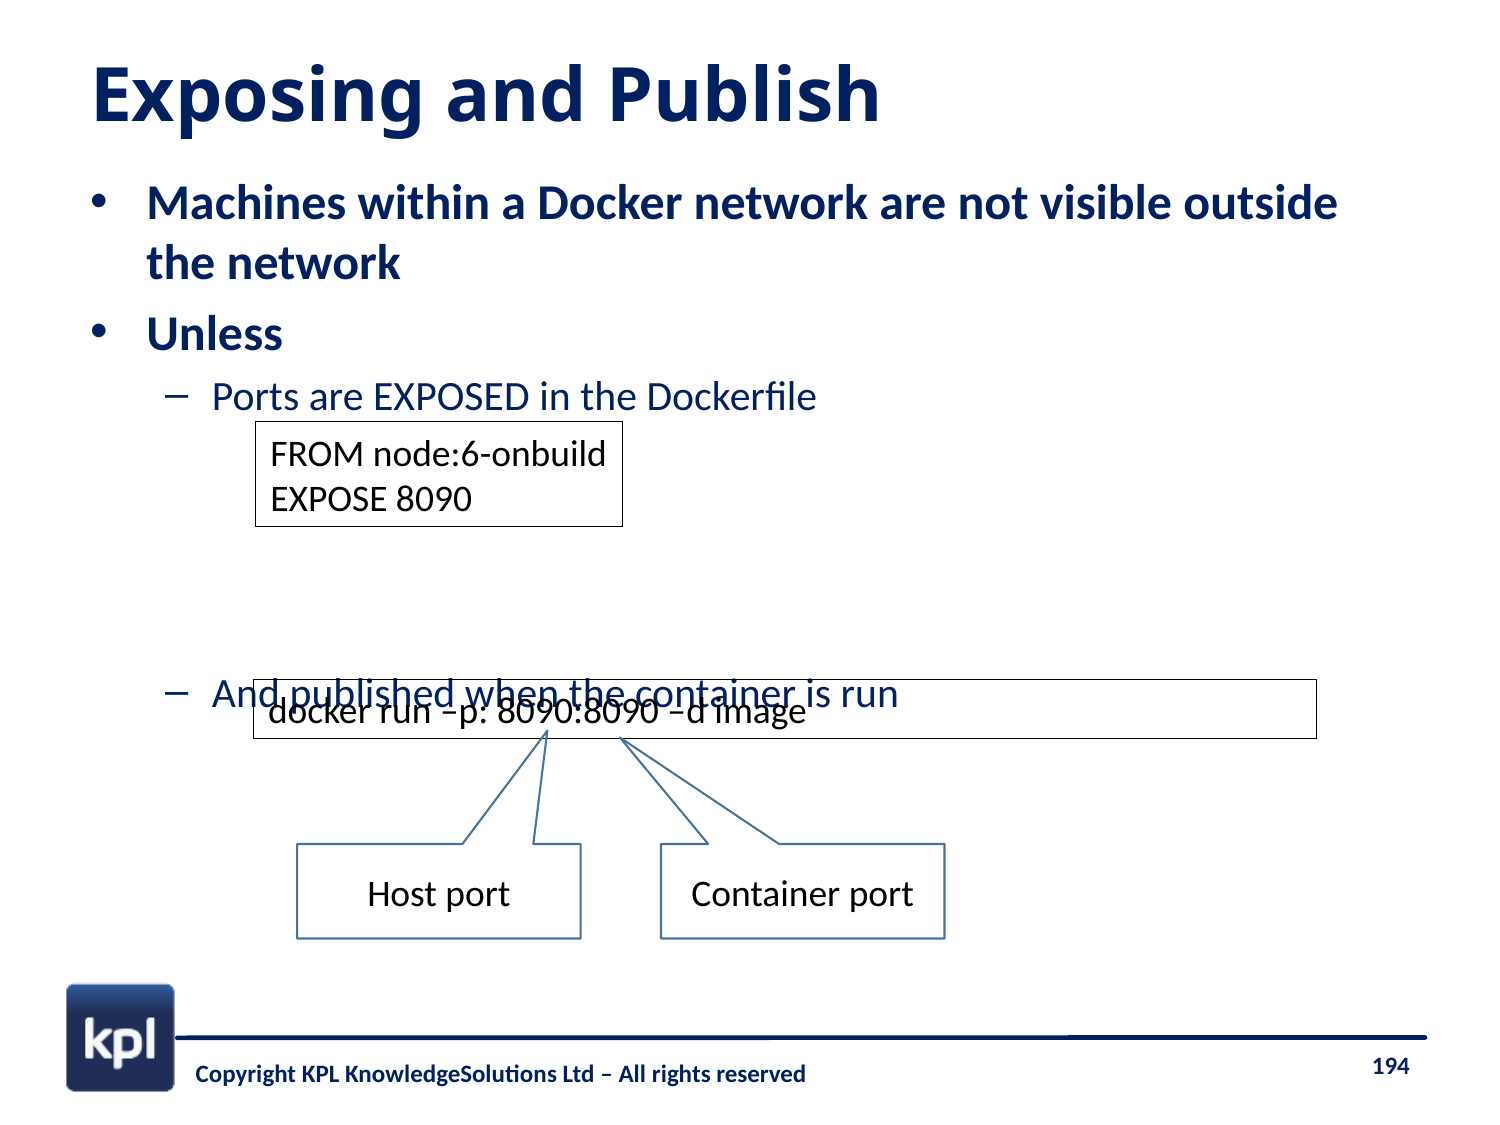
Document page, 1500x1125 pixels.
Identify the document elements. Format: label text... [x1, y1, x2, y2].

text_box Container port [615, 733, 949, 943]
footer Copyright KPL KnowledgeSolutions Ltd – All rights reserved [180, 1042, 966, 1103]
text_box Host port [293, 726, 585, 943]
text_box docker run –p: 8090:8090 –d image [253, 679, 1317, 739]
list Machines within a Docker network are not visible outside the network Unless Ports are EXPOSED in the Dockerfile And published when the container is run [75, 162, 1425, 1013]
picture [62, 980, 178, 1095]
title Exposing and Publish [75, 45, 1471, 138]
text_box 194 [987, 1042, 1425, 1103]
text_box FROM node:6-onbuild EXPOSE 8090 [255, 421, 623, 527]
